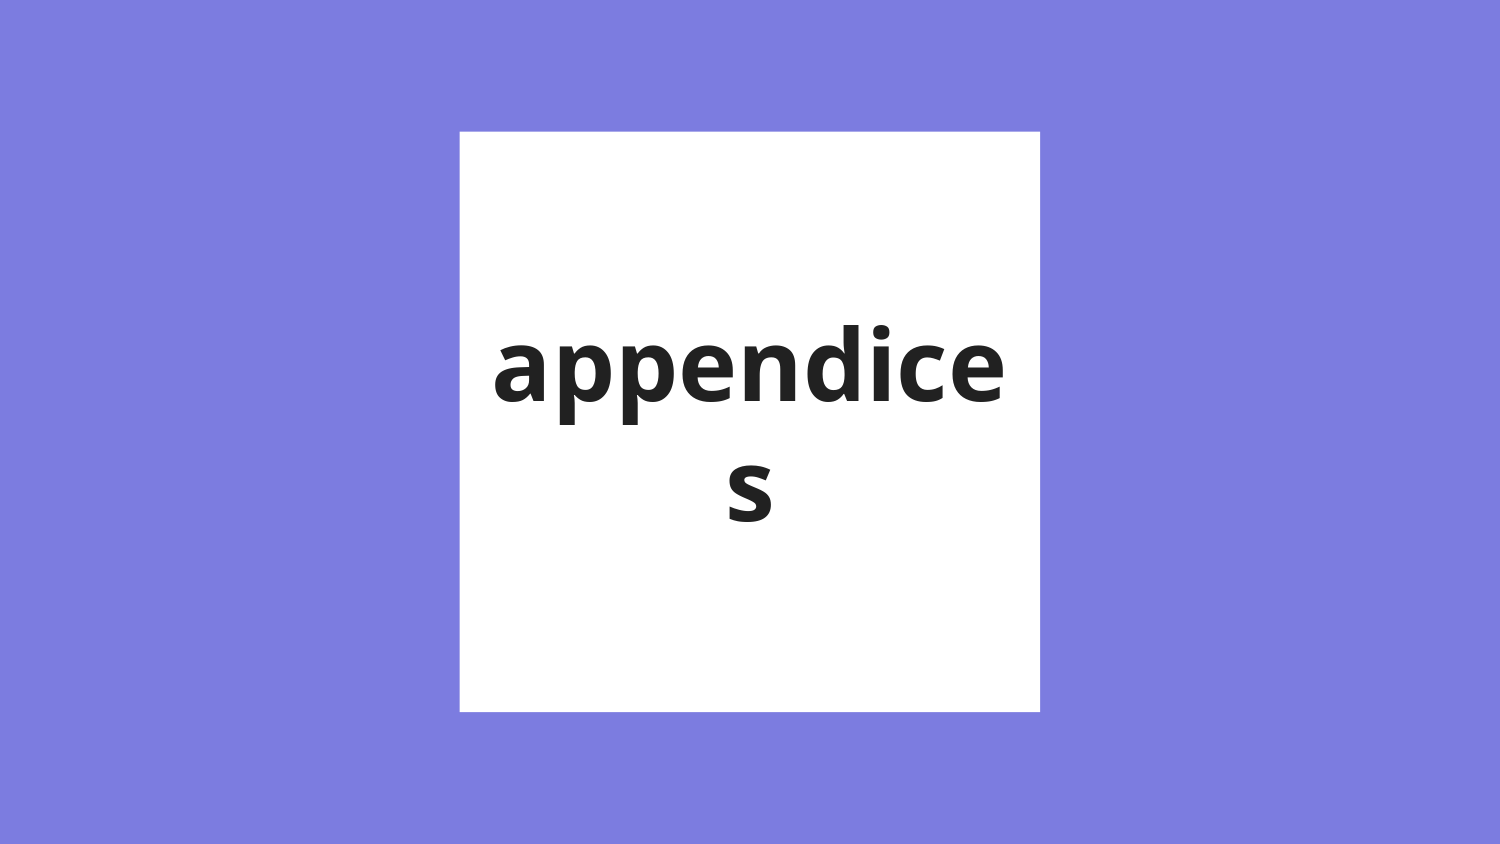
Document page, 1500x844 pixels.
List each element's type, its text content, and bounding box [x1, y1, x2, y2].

title appendices [459, 131, 1041, 713]
